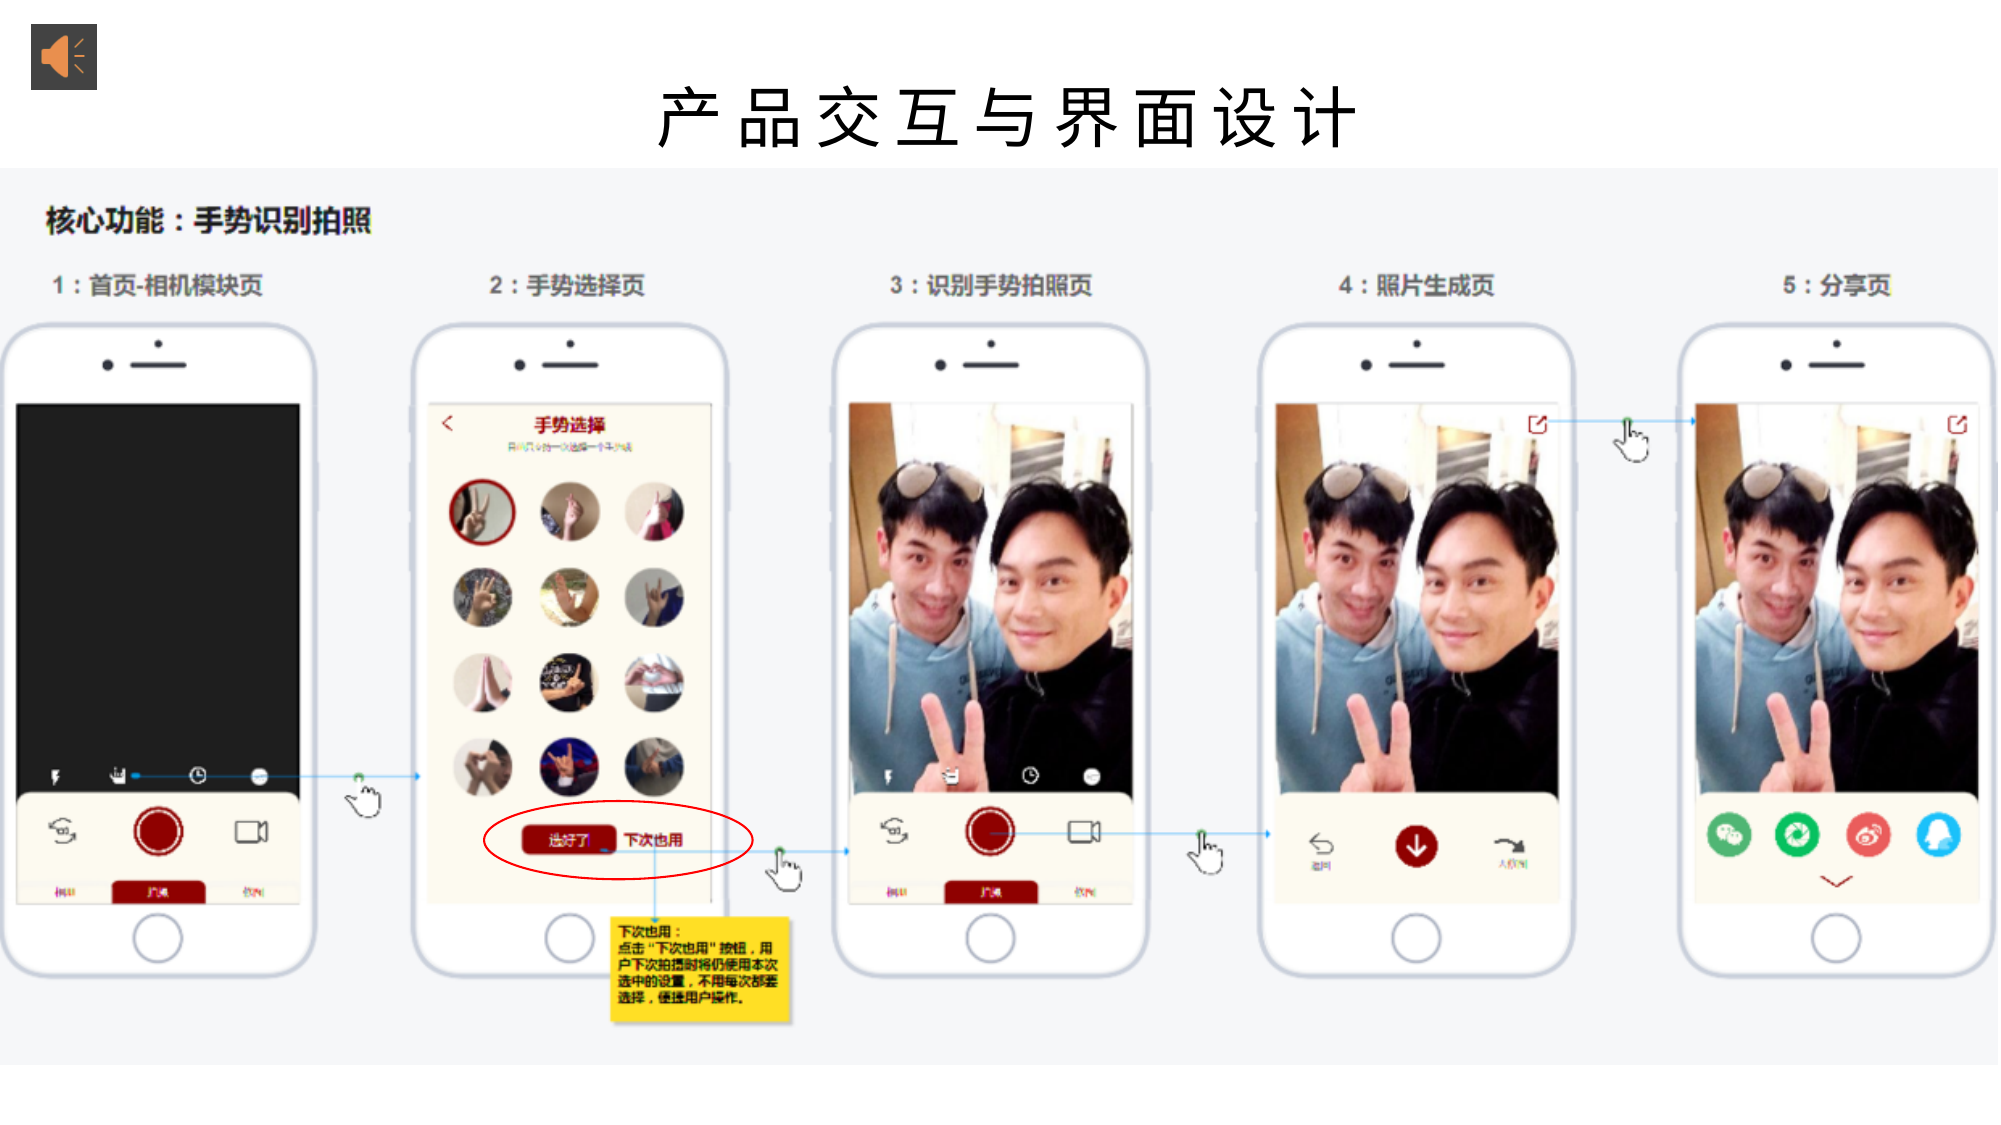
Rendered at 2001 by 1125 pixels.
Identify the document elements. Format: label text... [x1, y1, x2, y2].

picture [29, 23, 98, 92]
text_box 产品交互与界面设计 [549, 69, 1452, 168]
picture [0, 168, 1998, 1065]
